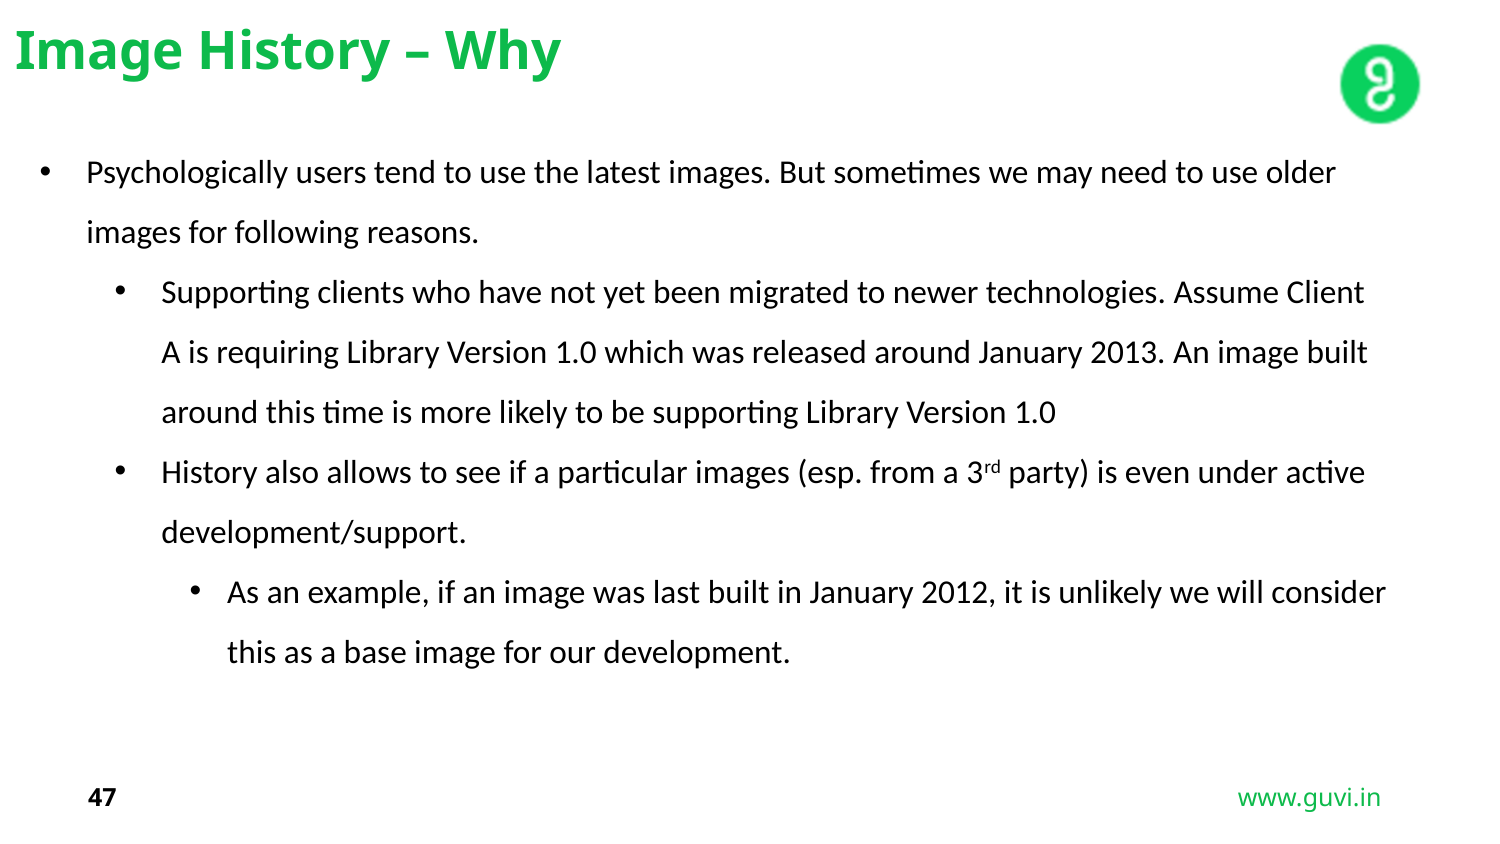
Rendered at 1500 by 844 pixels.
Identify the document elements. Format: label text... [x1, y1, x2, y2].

slide_number 47 [73, 776, 411, 822]
text_box Psychologically users tend to use the latest images. But sometimes we may need to use older images for following reasons. Supporting clients who have not yet been migrated to newer technologies. Assume Client A is requiring Library Version 1.0 which was released around January 2013. An image built around this time is more likely to be supporting Library Version 1.0 History also allows to see if a particular images (esp. from a 3rd party) is even under active development/support. As an example, if an image was last built in January 2012, it is unlikely we will consider this as a base image for our development. [24, 123, 1408, 737]
list Image History – Why [0, 15, 1188, 89]
footer www.guvi.in [890, 776, 1397, 822]
picture [1336, 42, 1434, 126]
